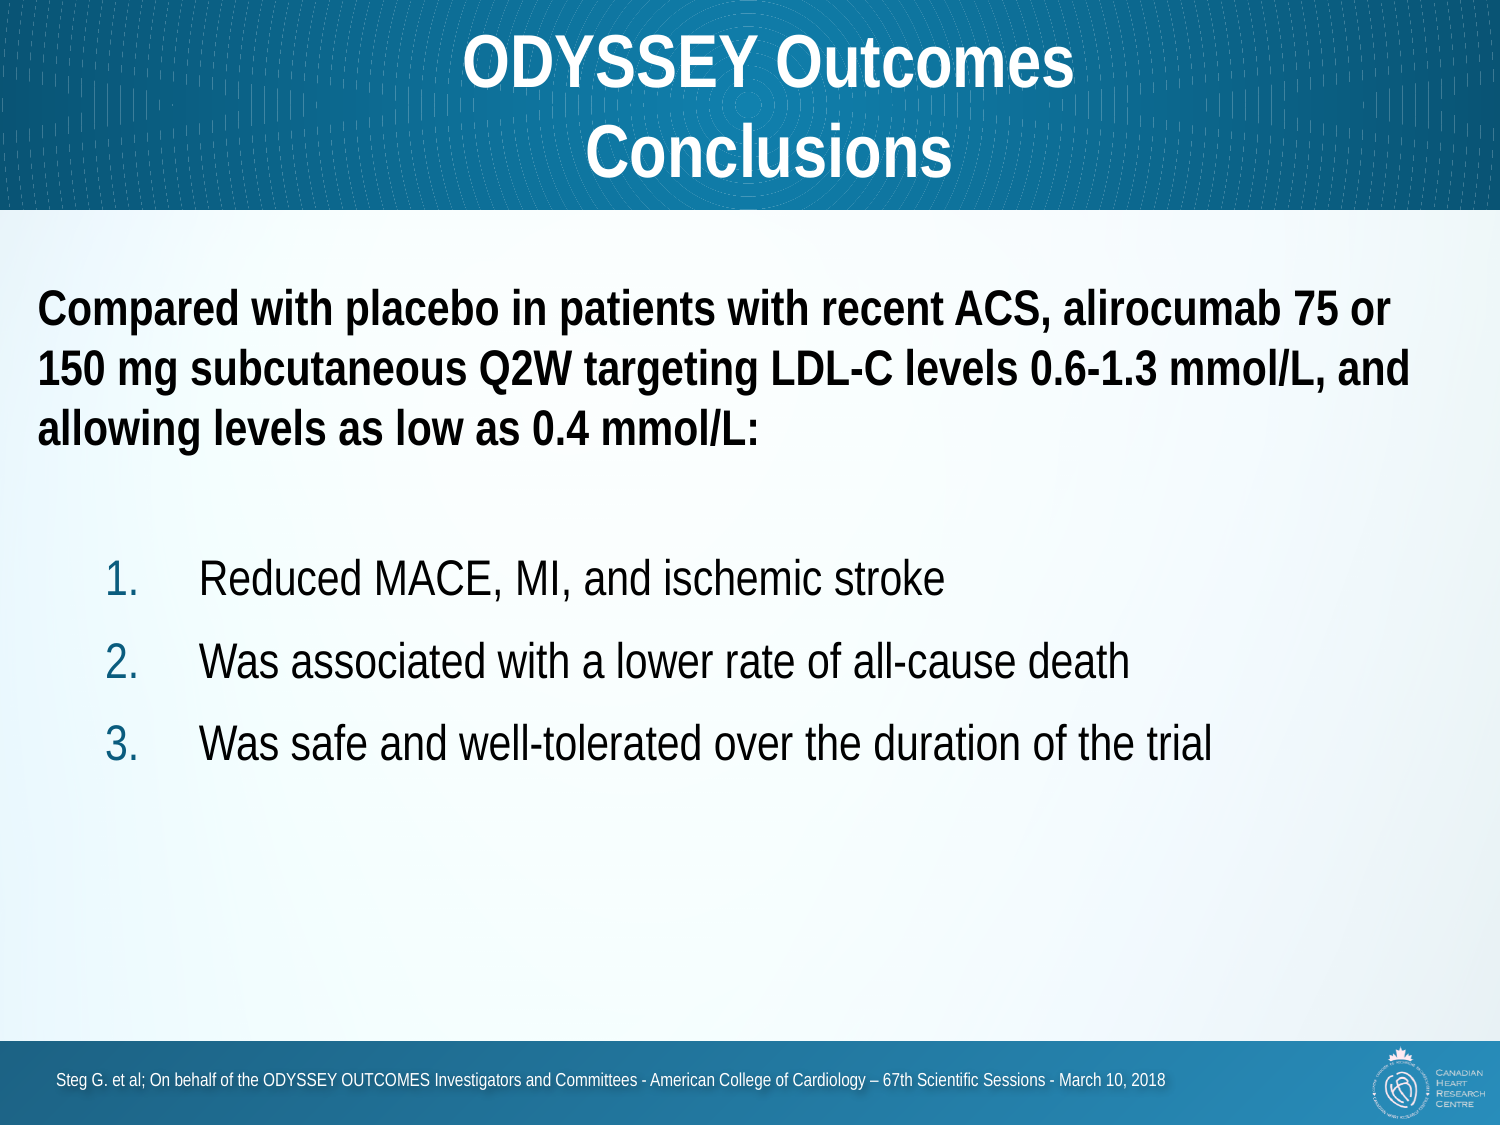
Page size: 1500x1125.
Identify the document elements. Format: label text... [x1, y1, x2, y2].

text_box Compared with placebo in patients with recent ACS, alirocumab 75 or 150 mg subcutaneous Q2W targeting LDL-C levels 0.6-1.3 mmol/L, and allowing levels as low as 0.4 mmol/L: Reduced MACE, MI, and ischemic stroke Was associated with a lower rate of all-cause death Was safe and well-tolerated over the duration of the trial [22, 268, 1463, 968]
picture [1369, 1045, 1487, 1121]
text_box ODYSSEY Outcomes Conclusions [59, 4, 1480, 200]
text_box Steg G. et al; On behalf of the ODYSSEY OUTCOMES Investigators and Committees - American College of Cardiology – 67th Scientific Sessions - March 10, 2018 [41, 1060, 1257, 1098]
text_box [0, 1039, 1500, 1125]
text_box [0, 0, 1500, 212]
